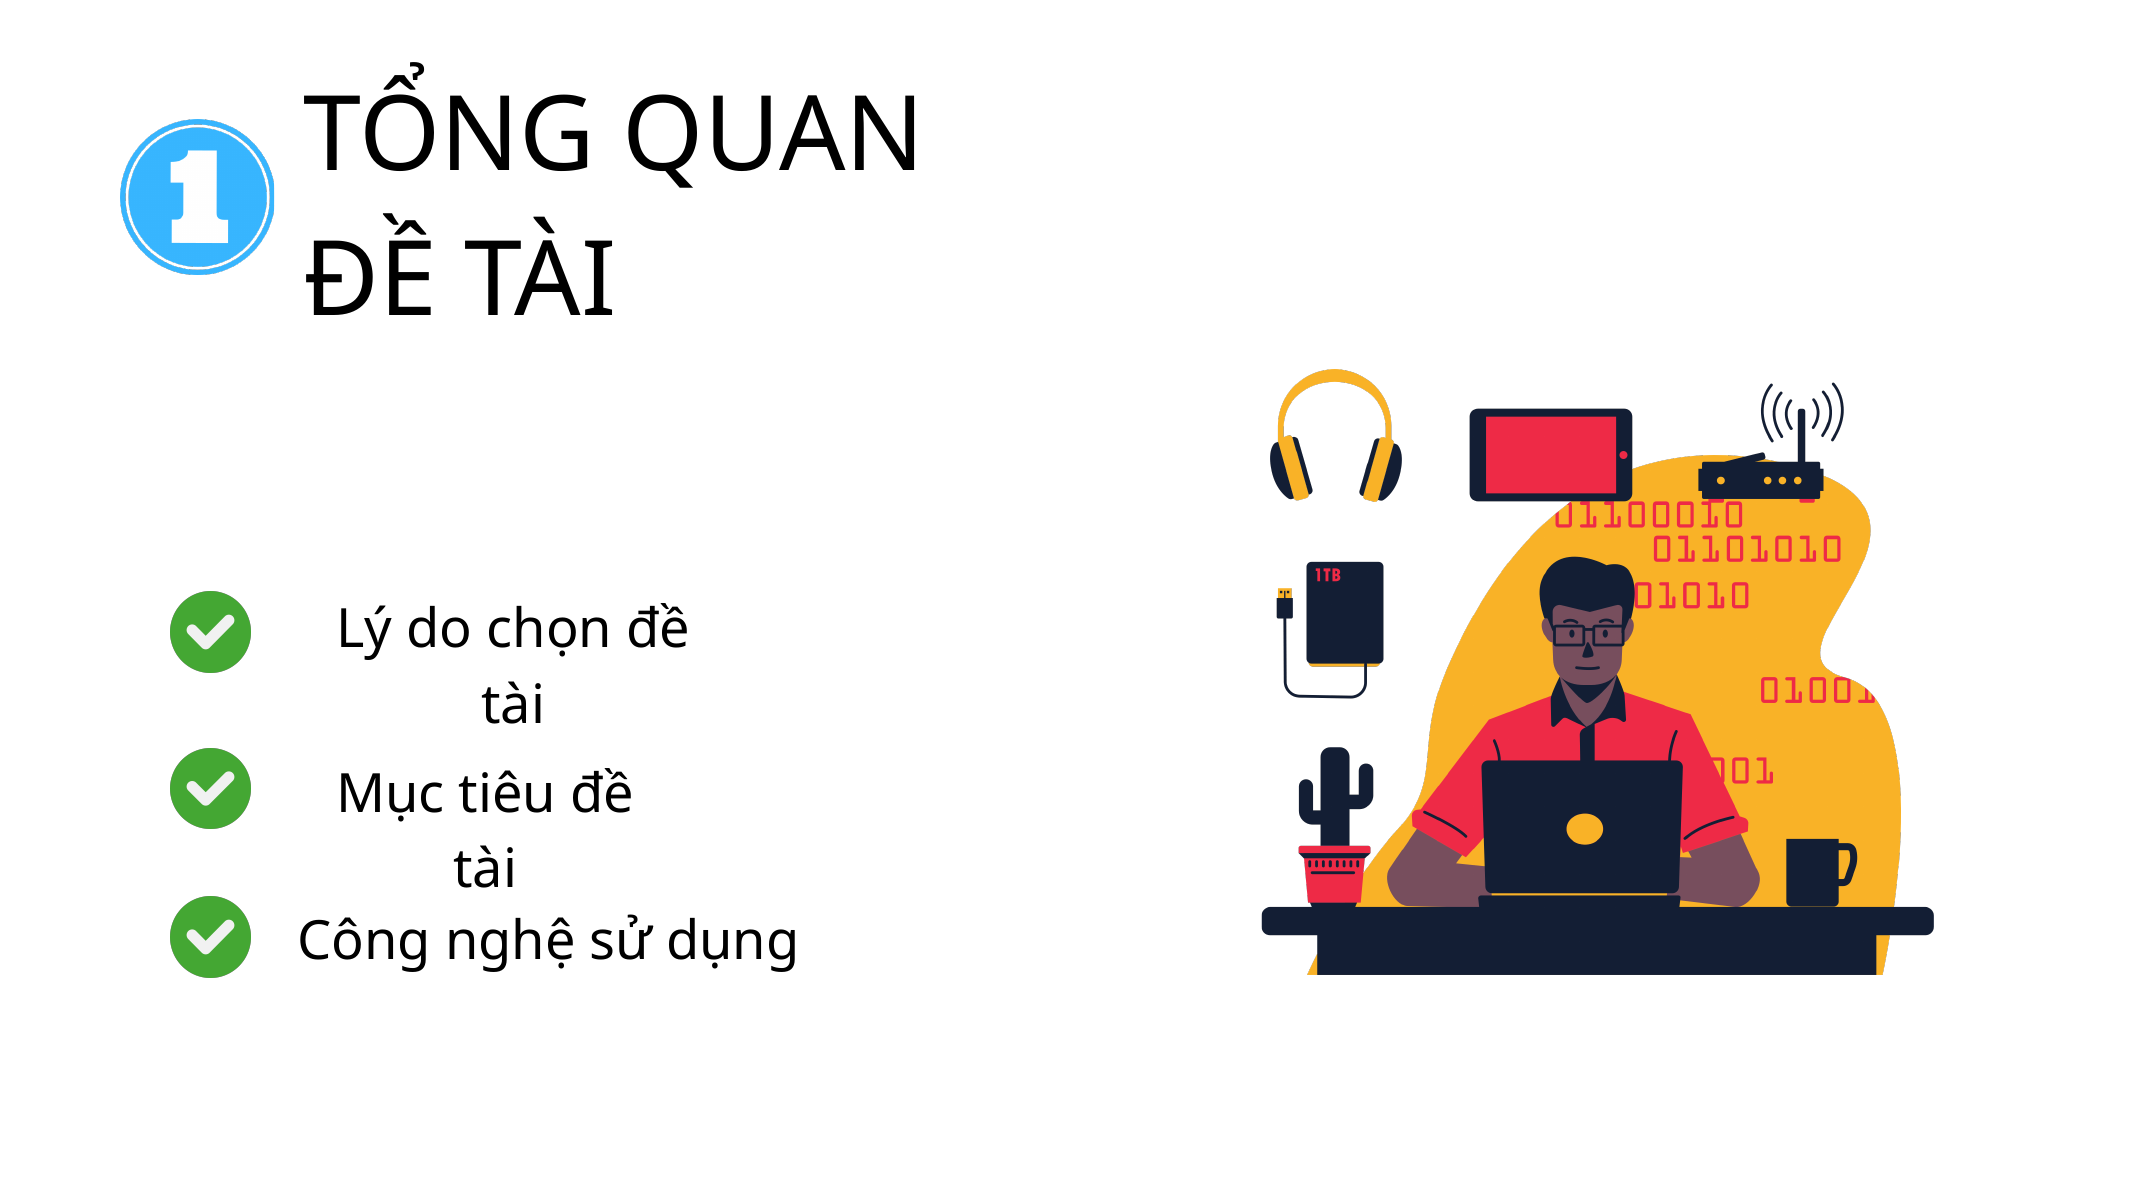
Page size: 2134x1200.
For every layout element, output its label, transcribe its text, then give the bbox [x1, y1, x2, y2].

text_box Mục tiêu đề tài [303, 746, 668, 899]
text_box [119, 119, 275, 275]
text_box [170, 748, 251, 829]
text_box [170, 591, 251, 673]
text_box [1261, 369, 1934, 975]
text_box Công nghệ sử dụng [170, 894, 928, 971]
text_box TỔNG QUAN ĐỀ TÀI [303, 44, 1002, 337]
text_box Lý do chọn đề tài [303, 582, 724, 734]
text_box [170, 896, 251, 978]
